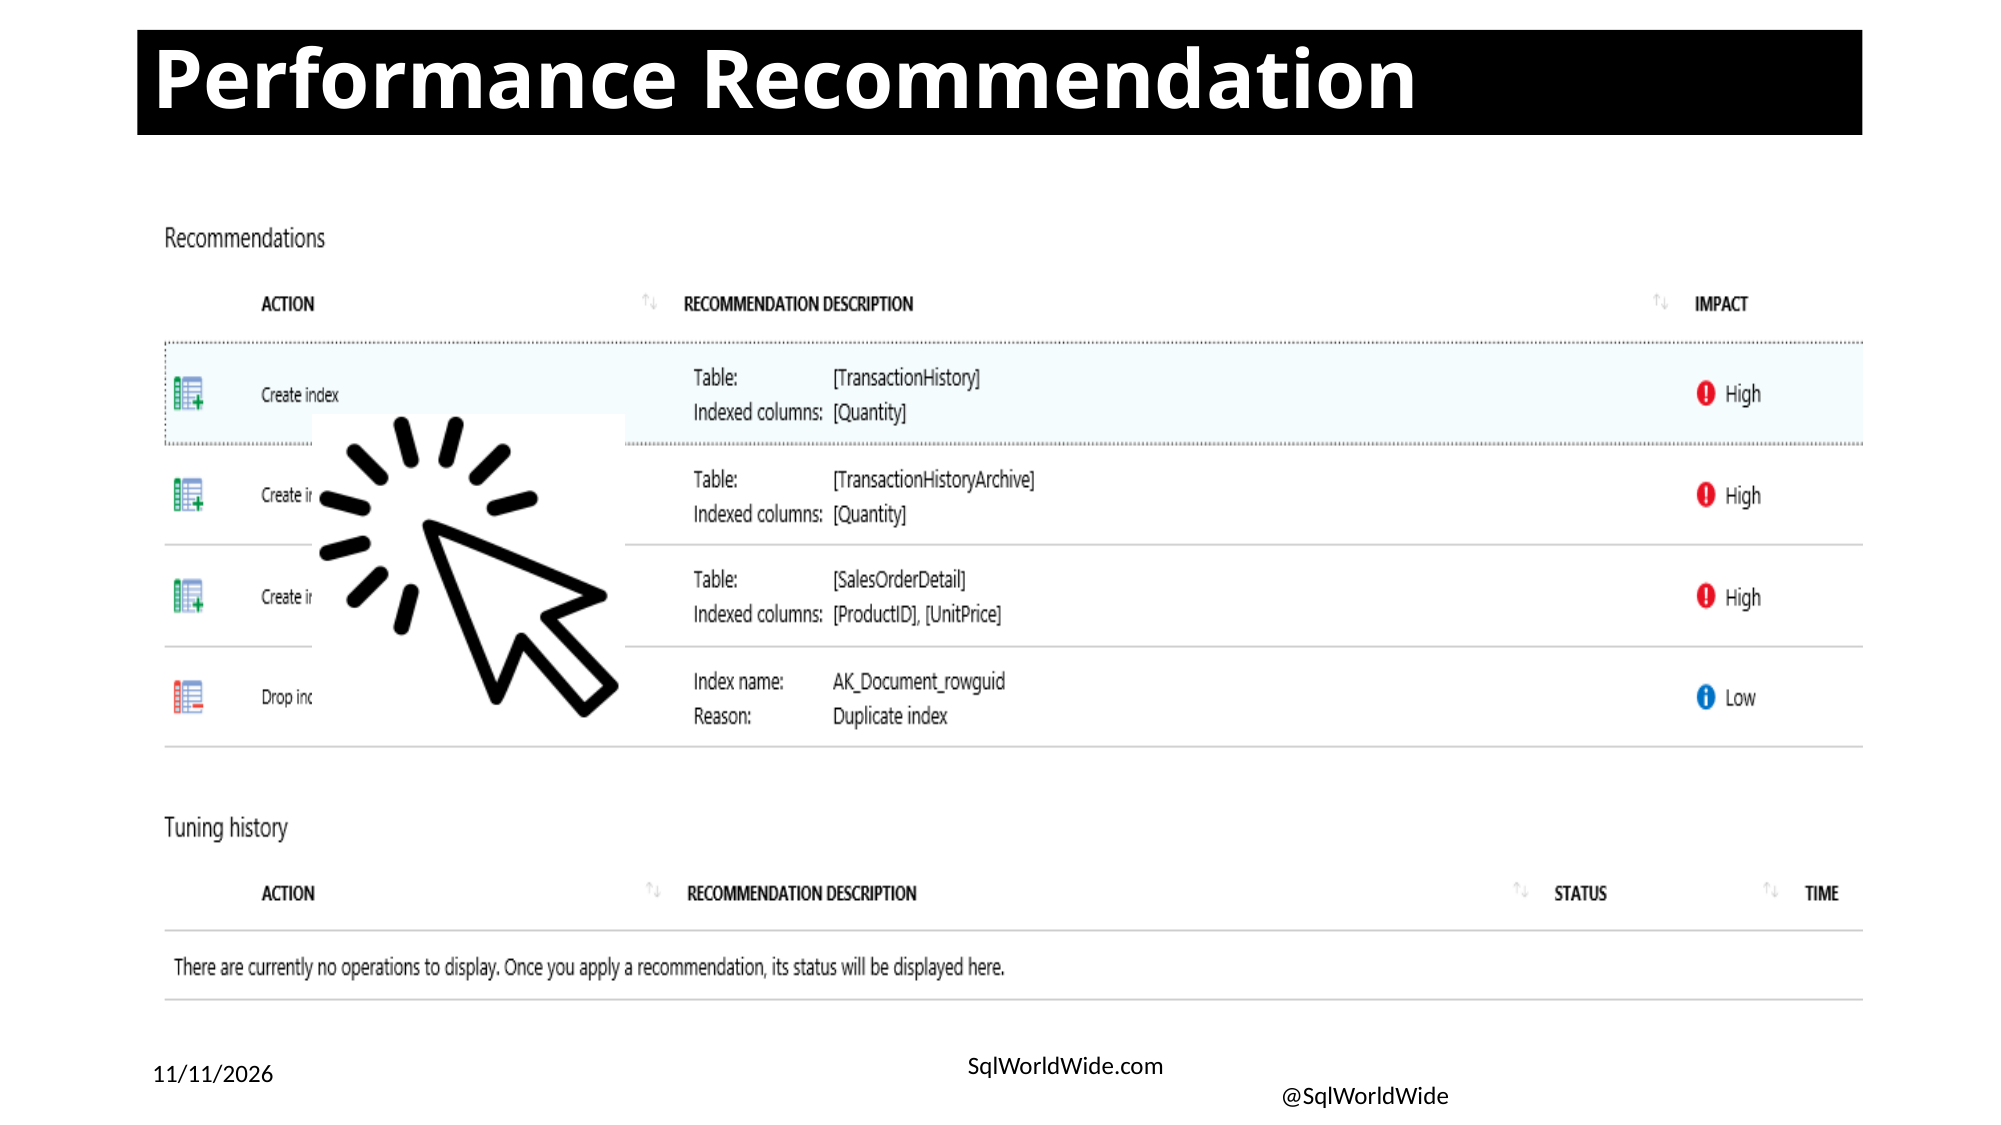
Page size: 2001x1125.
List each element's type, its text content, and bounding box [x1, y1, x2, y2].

text_box Performance Recommendation [137, 29, 1863, 135]
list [137, 184, 1863, 1010]
footer SqlWorldWide.com @SqlWorldWide [867, 1042, 1863, 1103]
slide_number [137, 1042, 588, 1103]
picture [312, 414, 625, 727]
